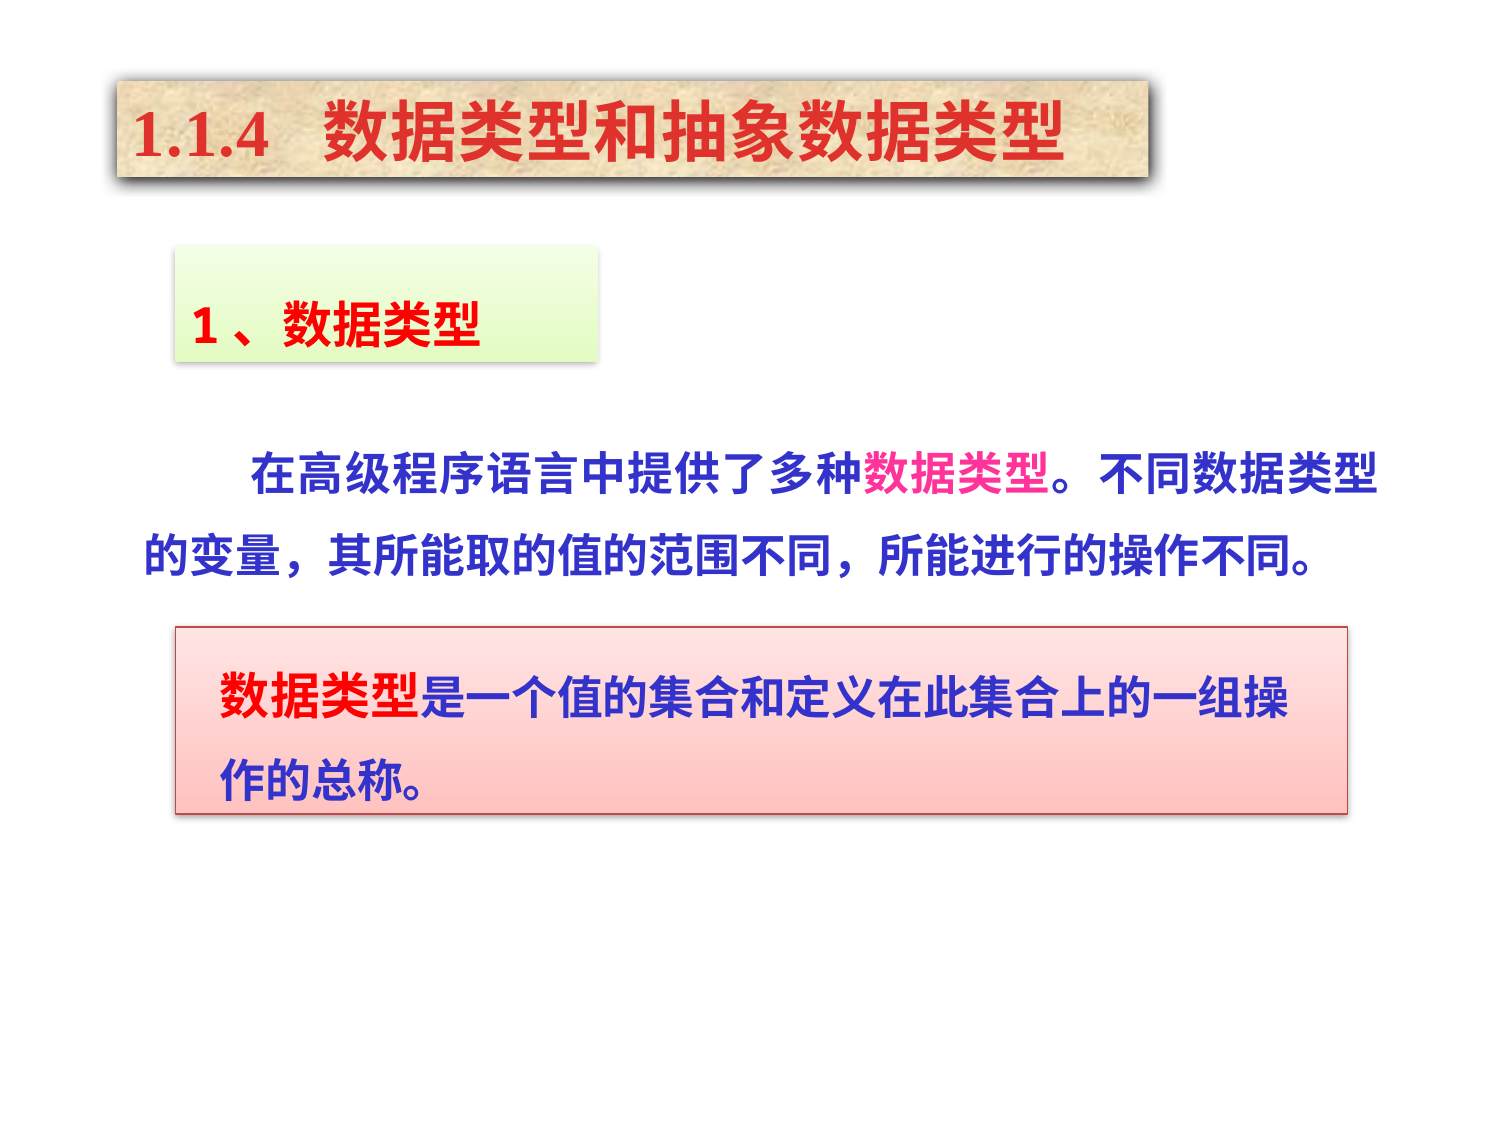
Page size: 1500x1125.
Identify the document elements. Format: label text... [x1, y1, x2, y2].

text_box 1、数据类型 [175, 245, 598, 362]
text_box 1.1.4 数据类型和抽象数据类型 [117, 81, 1149, 177]
text_box 数据类型是一个值的集合和定义在此集合上的一组操作的总称。 [175, 626, 1348, 815]
text_box 在高级程序语言中提供了多种数据类型。不同数据类型的变量，其所能取的值的范围不同，所能进行的操作不同。 [128, 409, 1395, 672]
